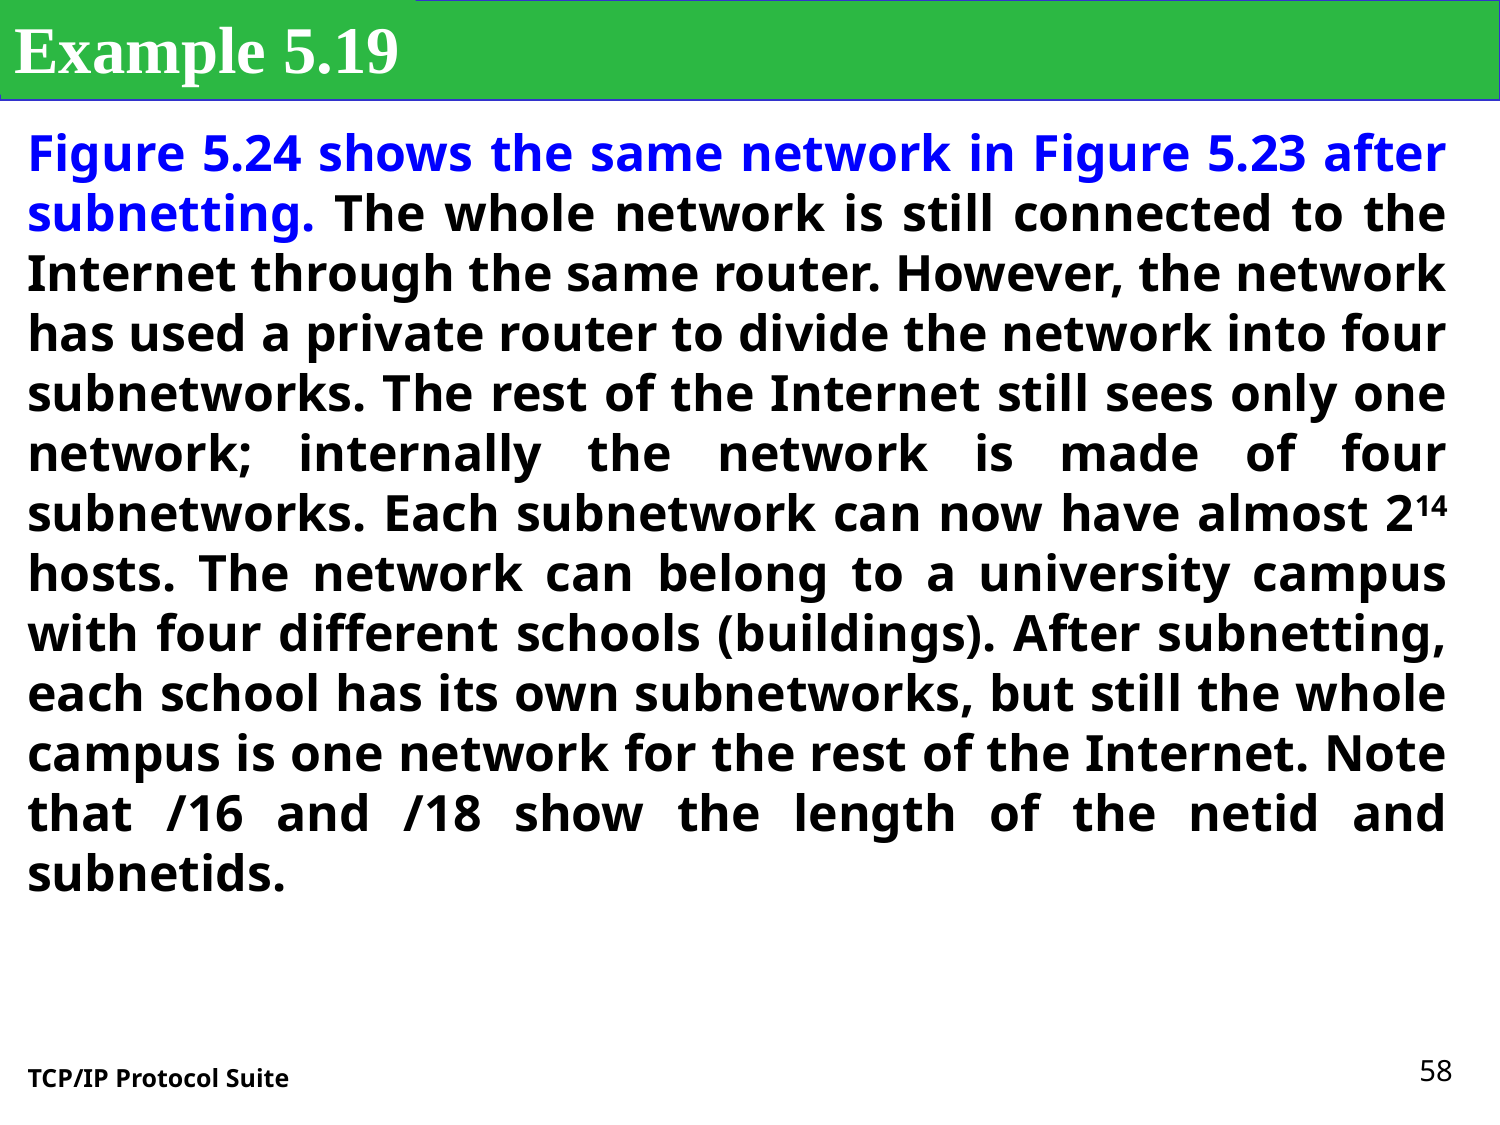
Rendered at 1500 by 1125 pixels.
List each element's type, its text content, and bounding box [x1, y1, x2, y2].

text_box Figure 5.24 shows the same network in Figure 5.23 after subnetting. The whole network is still connected to the Internet through the same router. However, the network has used a private router to divide the network into four subnetworks. The rest of the Internet still sees only one network; internally the network is made of four subnetworks. Each subnetwork can now have almost 214 hosts. The network can belong to a university campus with four different schools (buildings). After subnetting, each school has its own subnetworks, but still the whole campus is one network for the rest of the Internet. Note that /16 and /18 show the length of the netid and subnetids. [12, 114, 1463, 909]
footer TCP/IP Protocol Suite [12, 1025, 488, 1100]
slide_number 58 [1155, 1024, 1468, 1100]
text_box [0, 0, 1500, 100]
